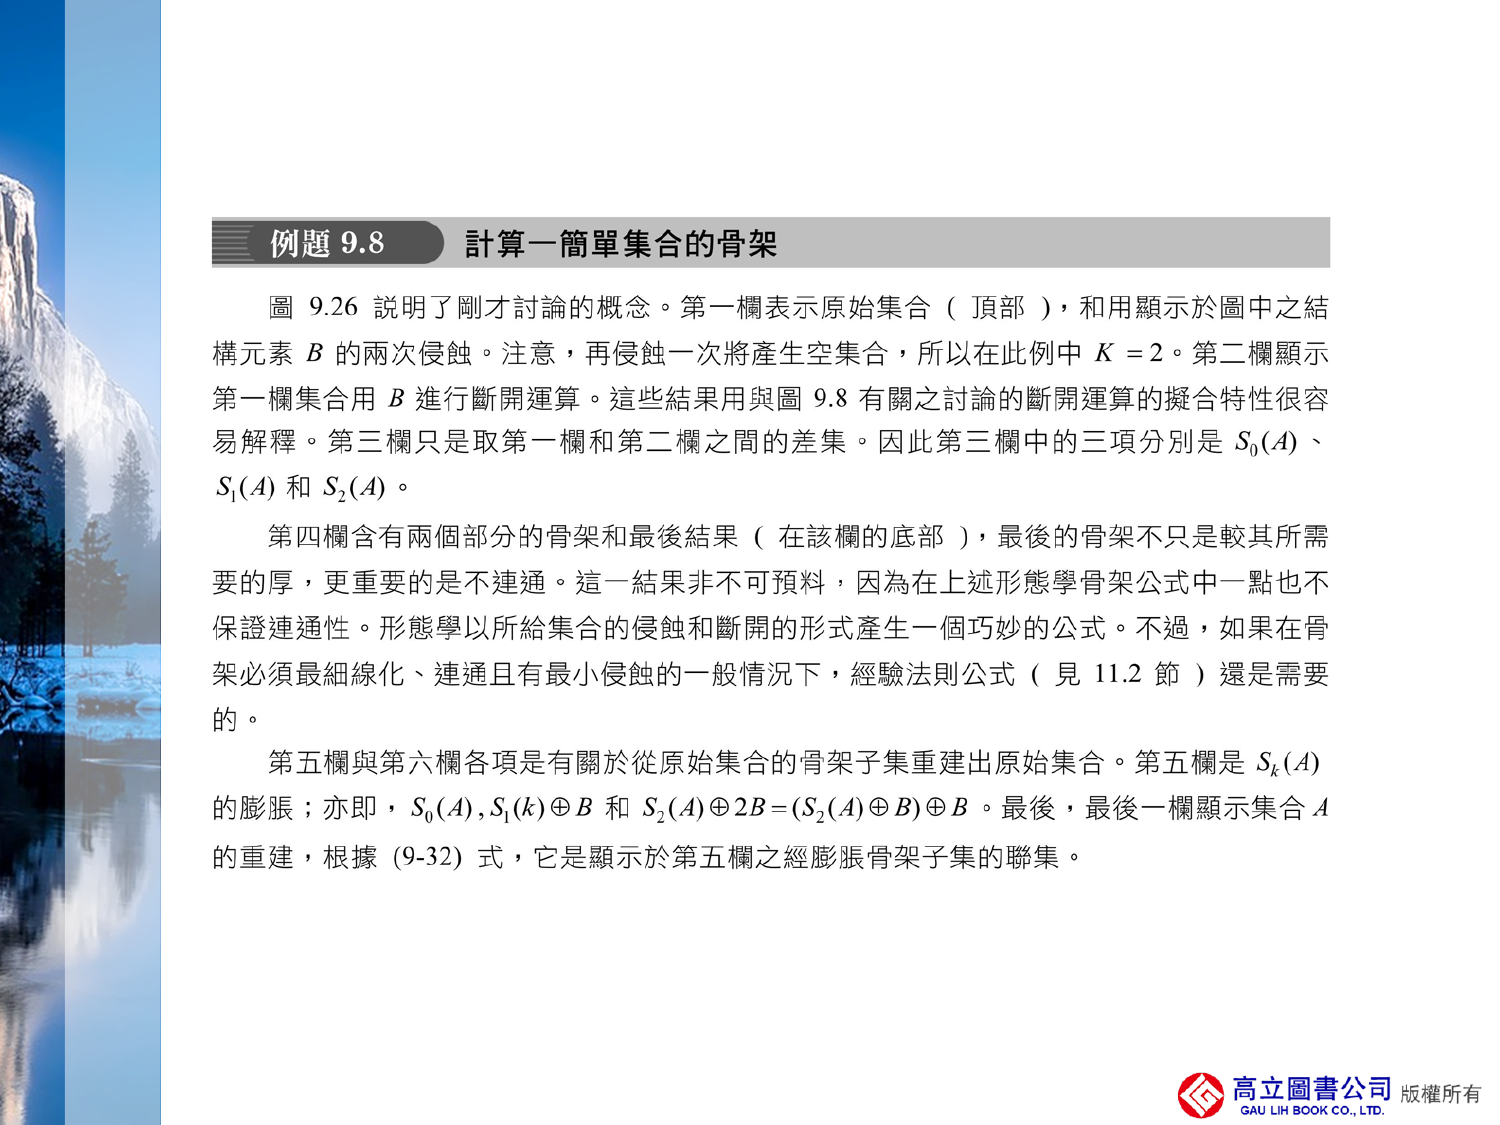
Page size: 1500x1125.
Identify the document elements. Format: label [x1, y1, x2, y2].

picture [0, 0, 64, 1125]
picture [199, 207, 1341, 882]
picture [1178, 1065, 1500, 1125]
